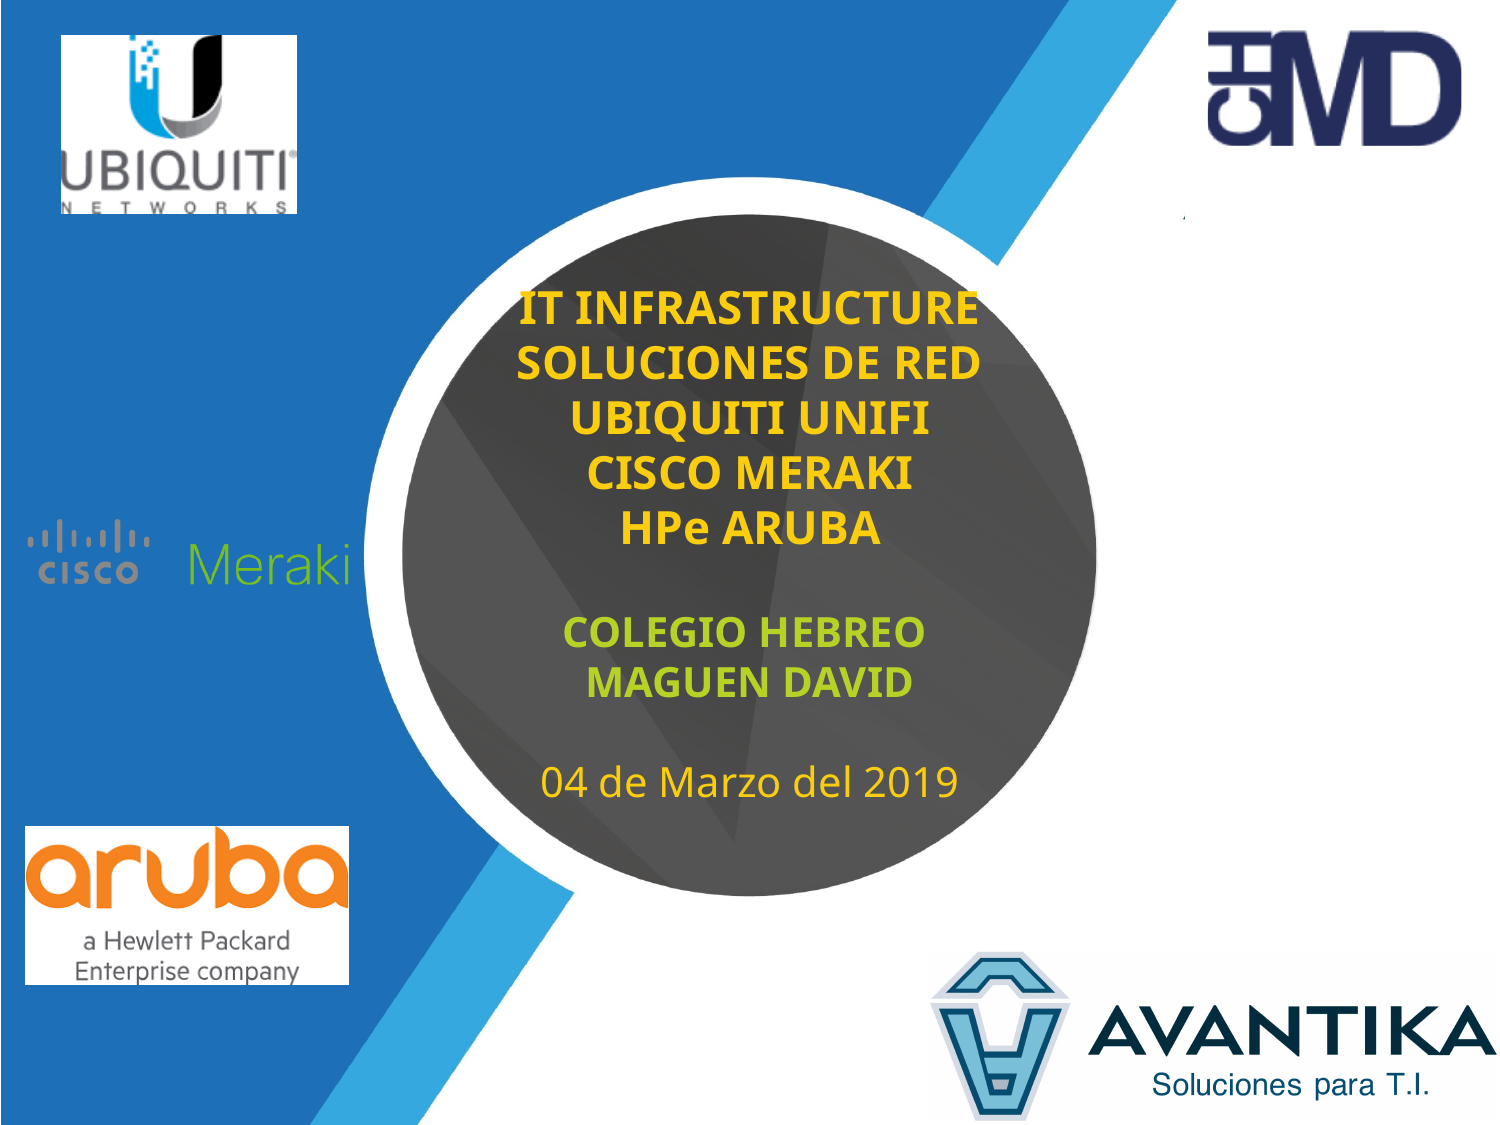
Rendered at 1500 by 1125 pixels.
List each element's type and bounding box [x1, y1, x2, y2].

picture [25, 825, 349, 985]
text_box [0, 0, 1500, 1125]
picture [25, 517, 349, 585]
picture [60, 35, 298, 215]
picture [1207, 29, 1462, 146]
picture [926, 949, 1499, 1123]
